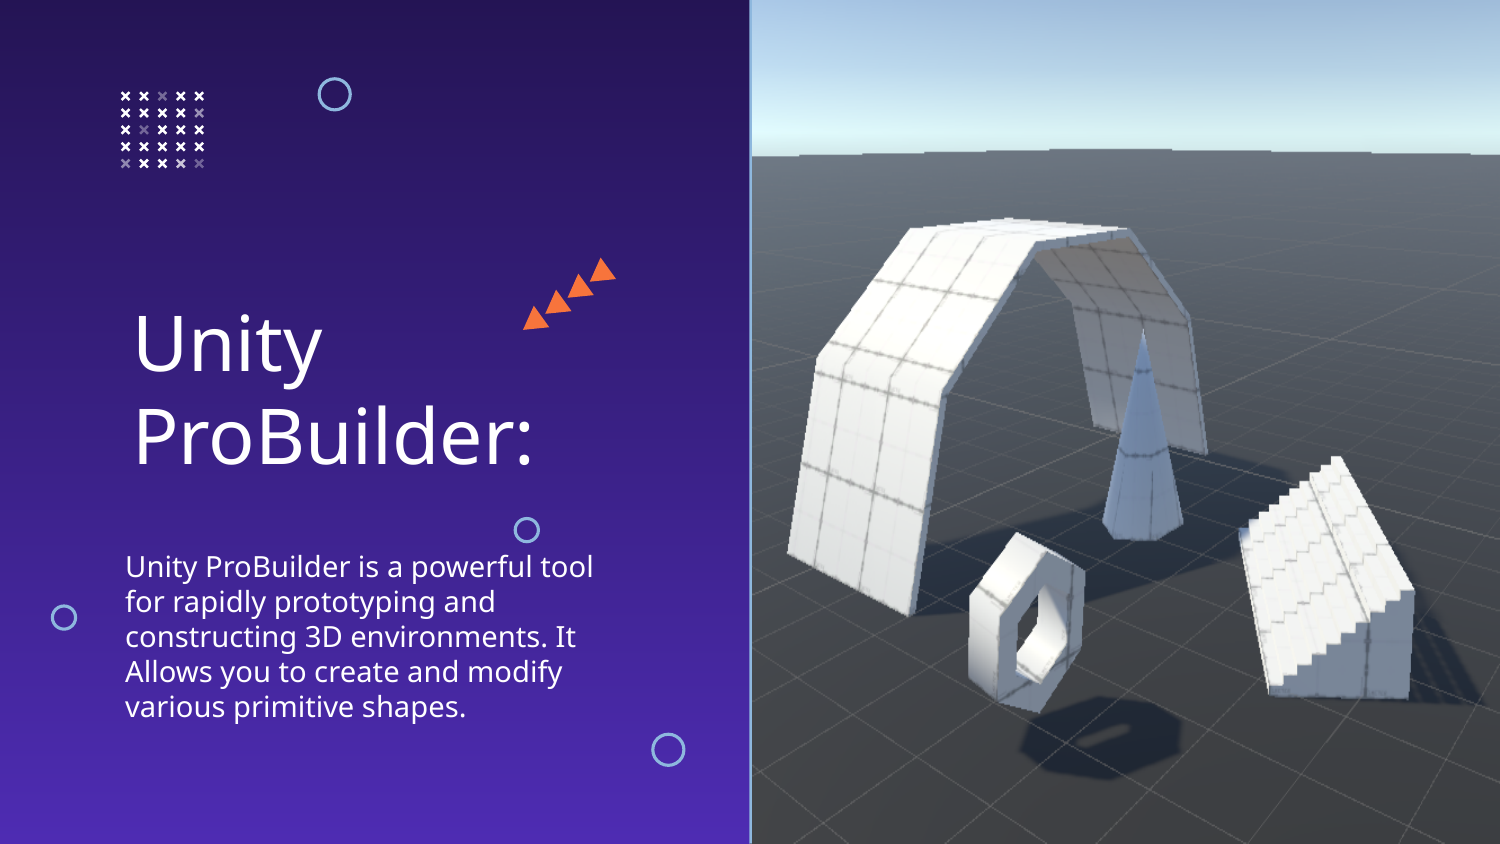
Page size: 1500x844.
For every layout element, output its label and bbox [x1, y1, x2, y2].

picture [528, 0, 1500, 844]
text_box [52, 78, 523, 766]
